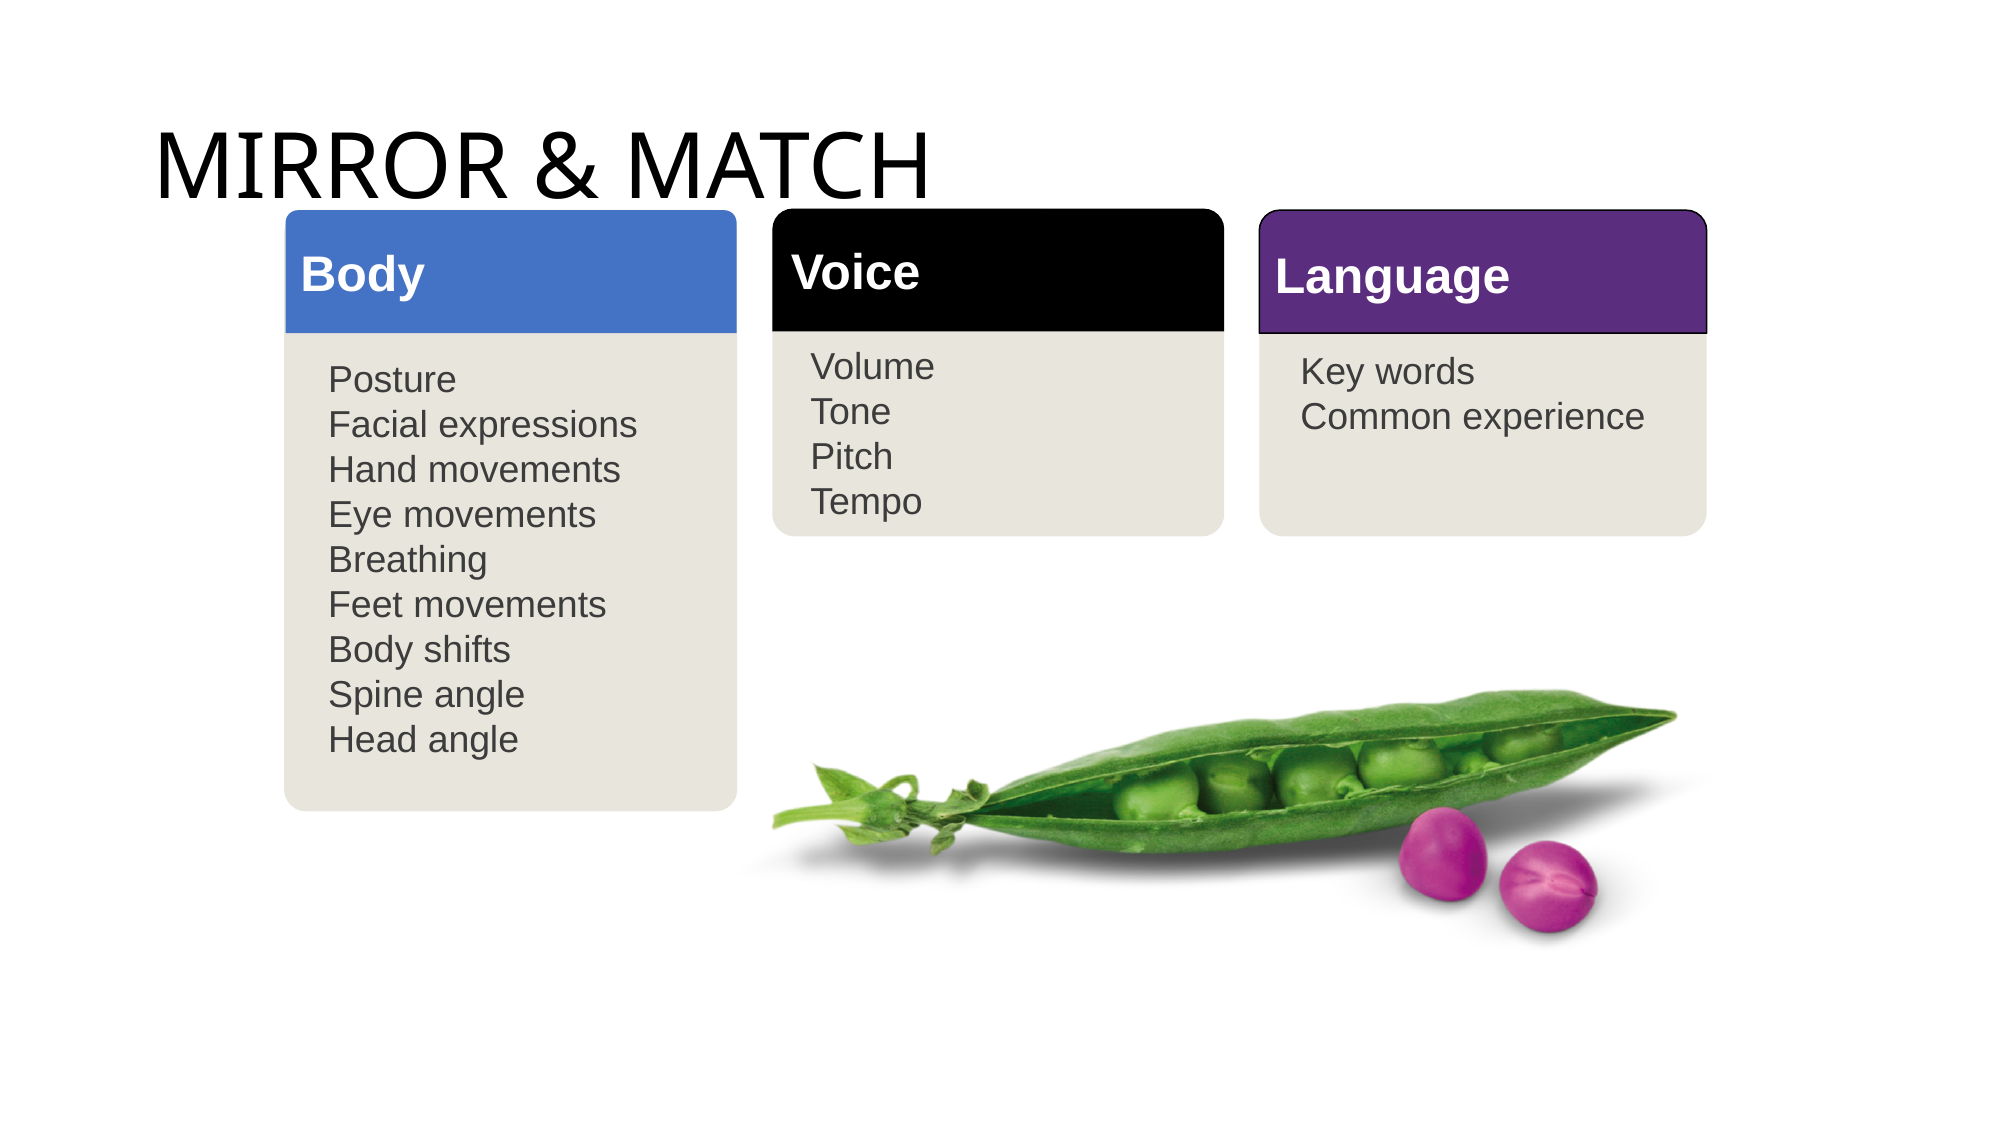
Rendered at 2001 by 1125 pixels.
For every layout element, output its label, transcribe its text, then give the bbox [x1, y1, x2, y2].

picture [679, 417, 1728, 1019]
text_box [772, 208, 1225, 537]
title MIRROR & MATCH [137, 59, 1863, 278]
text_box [1259, 210, 1708, 537]
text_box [284, 209, 738, 812]
